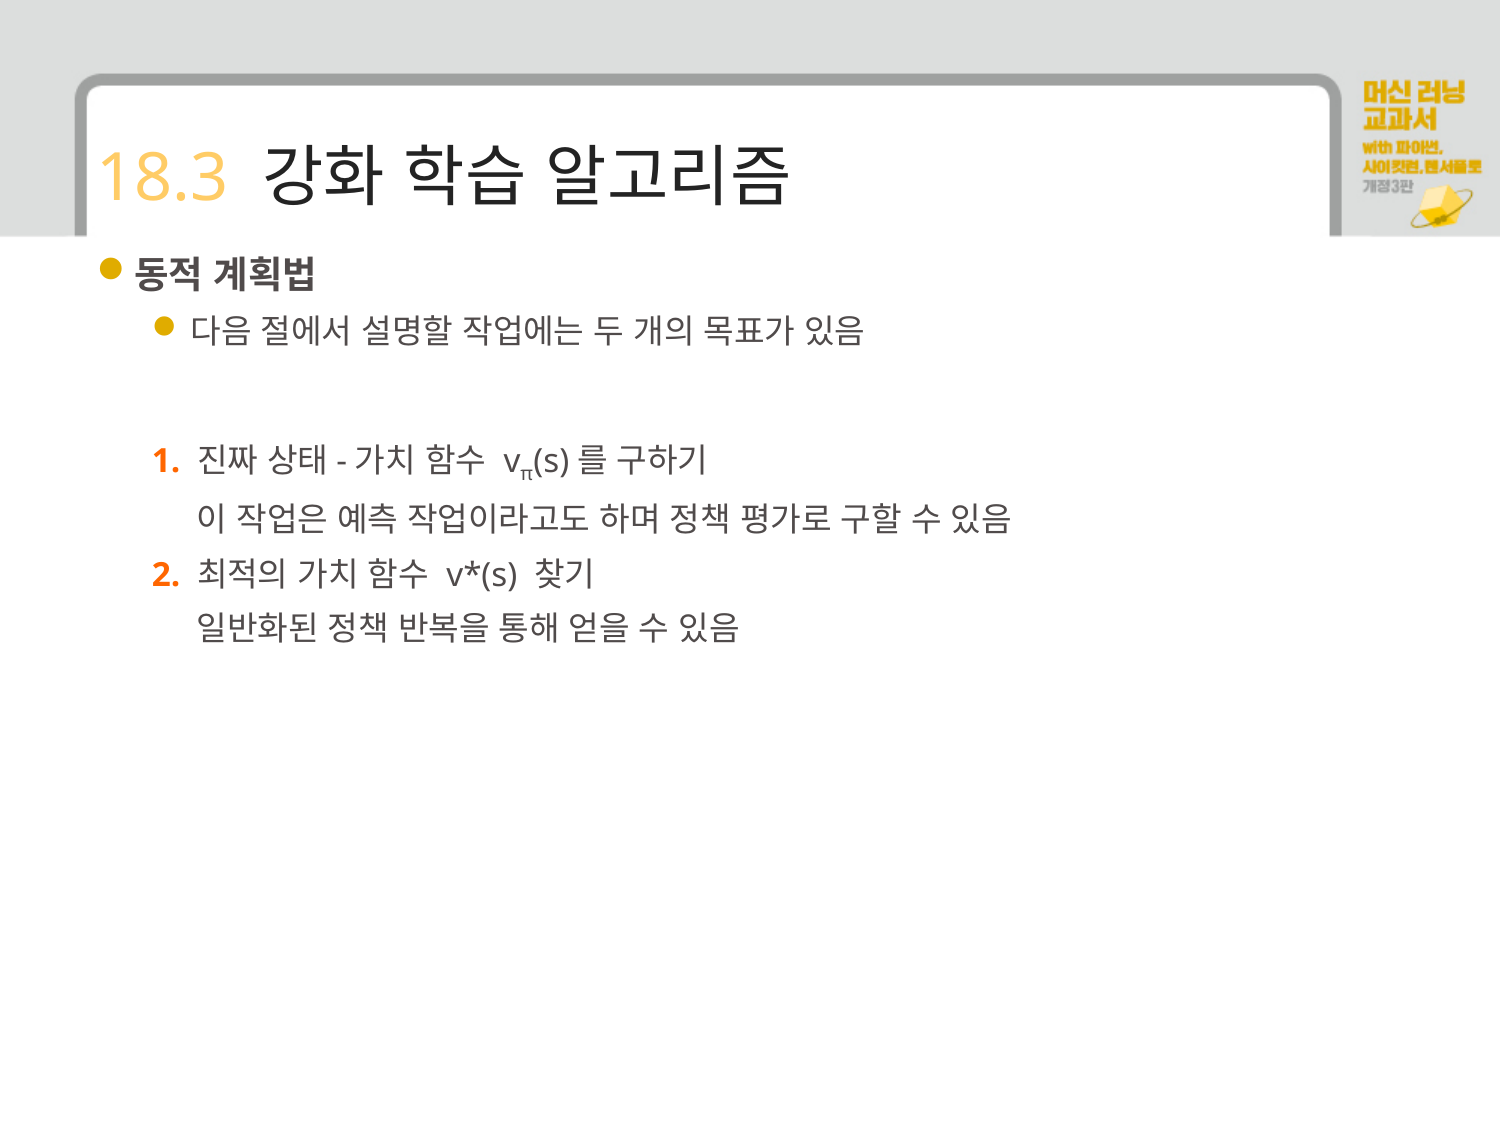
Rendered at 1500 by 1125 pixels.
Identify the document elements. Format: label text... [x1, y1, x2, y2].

picture [0, 0, 1500, 1125]
list 동적 계획법 다음 절에서 설명할 작업에는 두 개의 목표가 있음 1. 진짜 상태-가치 함수 vπ(s)를 구하기 이 작업은 예측 작업이라고도 하며 정책 평가로 구할 수 있음 2. 최적의 가치 함수 v*(s) 찾기 일반화된 정책 반복을 통해 얻을 수 있음 [81, 239, 1440, 1054]
title 18.3 강화 학습 알고리즘 [81, 90, 1412, 222]
